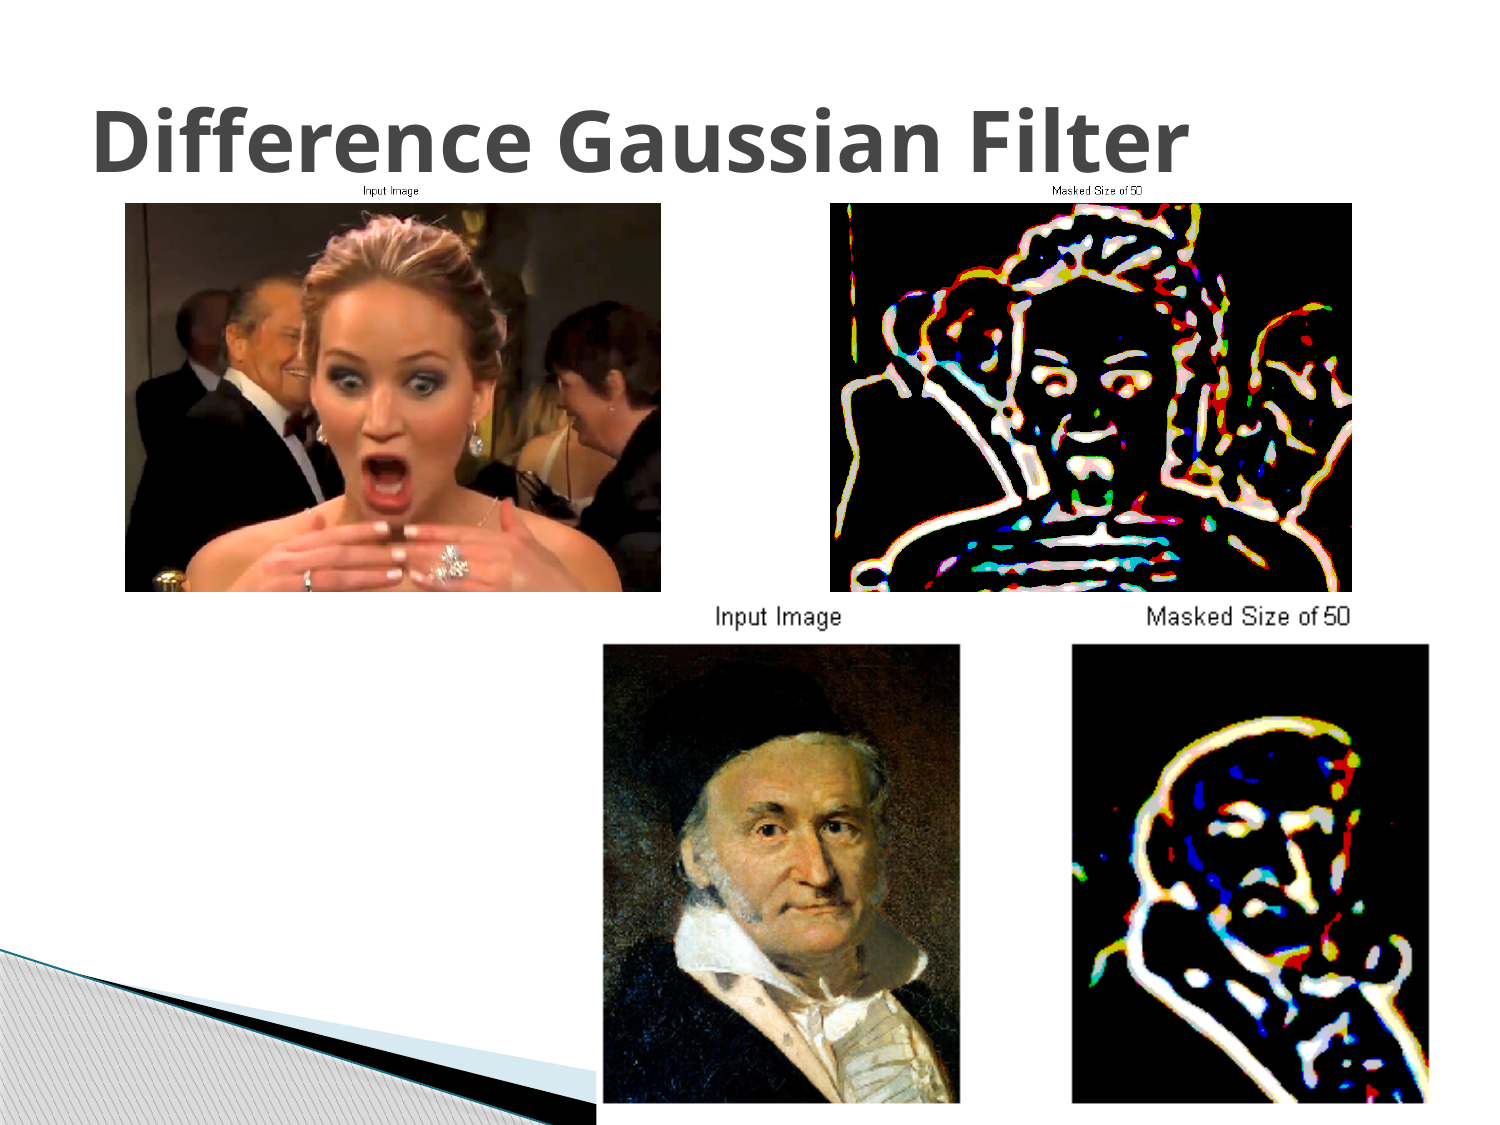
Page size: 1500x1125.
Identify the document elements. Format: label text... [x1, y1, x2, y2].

title Difference Gaussian Filter [75, 45, 1425, 233]
picture [123, 178, 1436, 1125]
